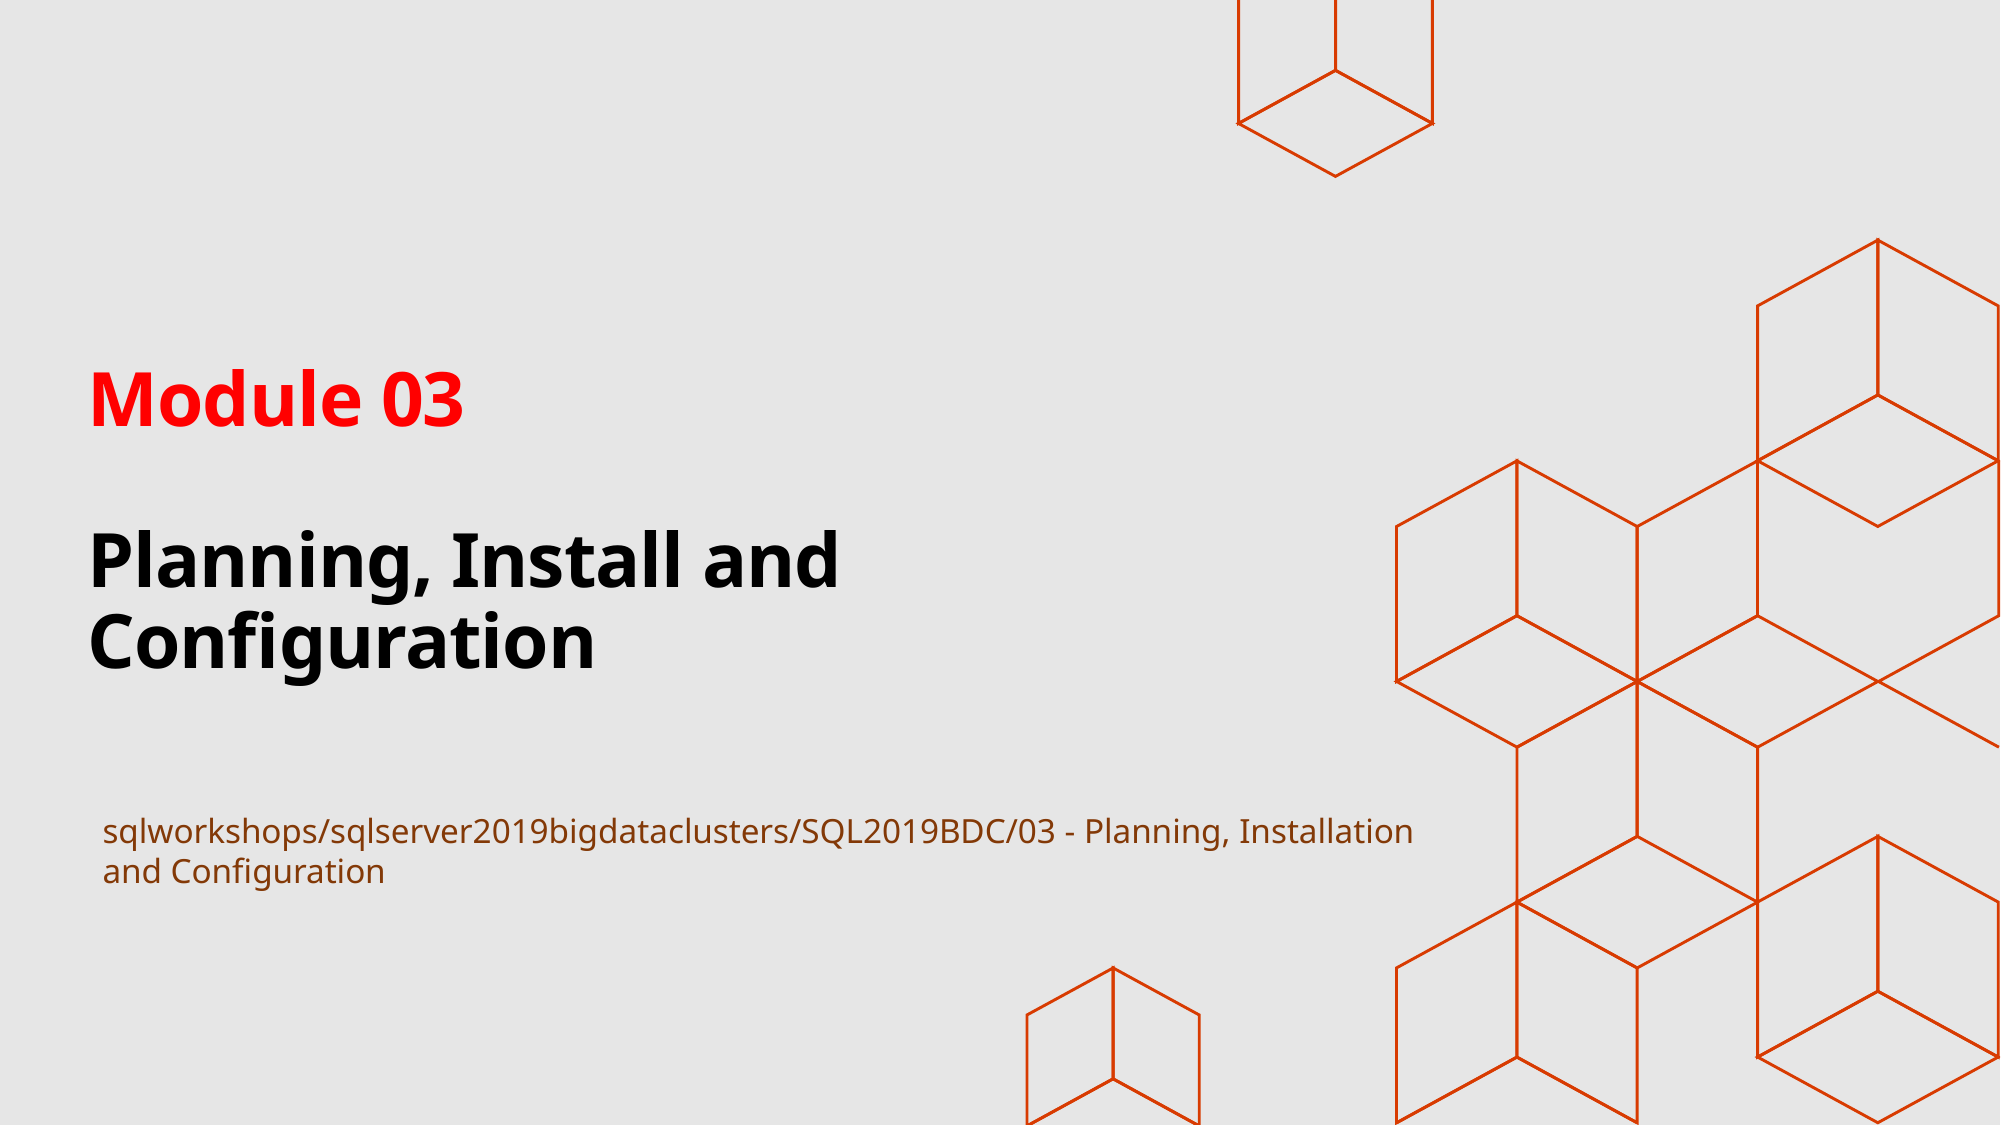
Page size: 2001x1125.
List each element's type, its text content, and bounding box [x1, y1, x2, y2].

text_box sqlworkshops/sqlserver2019bigdataclusters/SQL2019BDC/03 - Planning, Installation and Configuration [87, 802, 1461, 898]
title Module 03 Planning, Install and Configuration [87, 358, 1280, 686]
